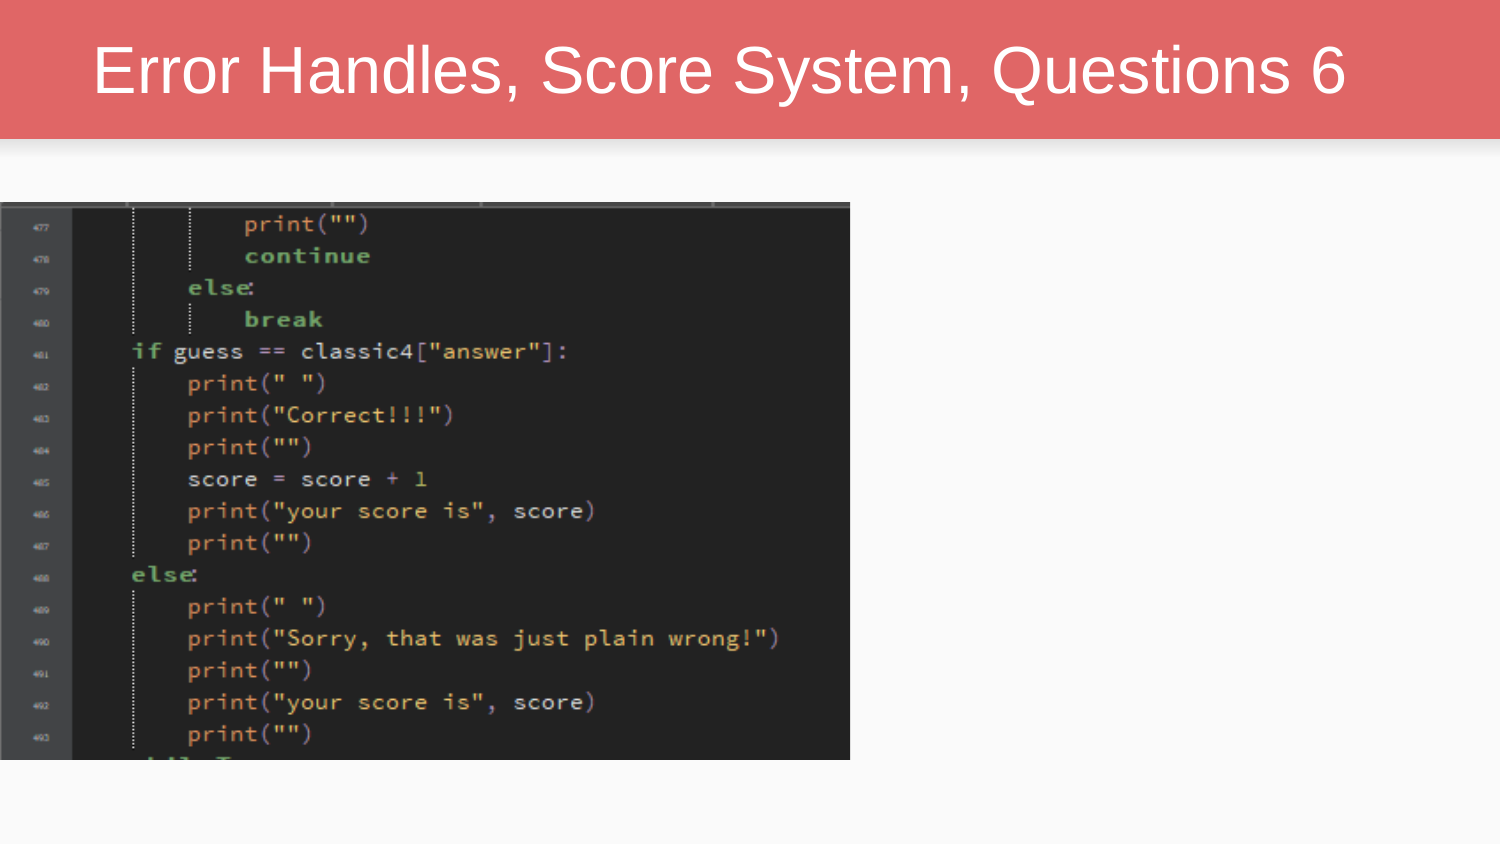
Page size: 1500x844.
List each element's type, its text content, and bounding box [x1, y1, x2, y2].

title Error Handles, Score System, Questions 6 [77, 0, 1427, 123]
picture [0, 202, 851, 761]
